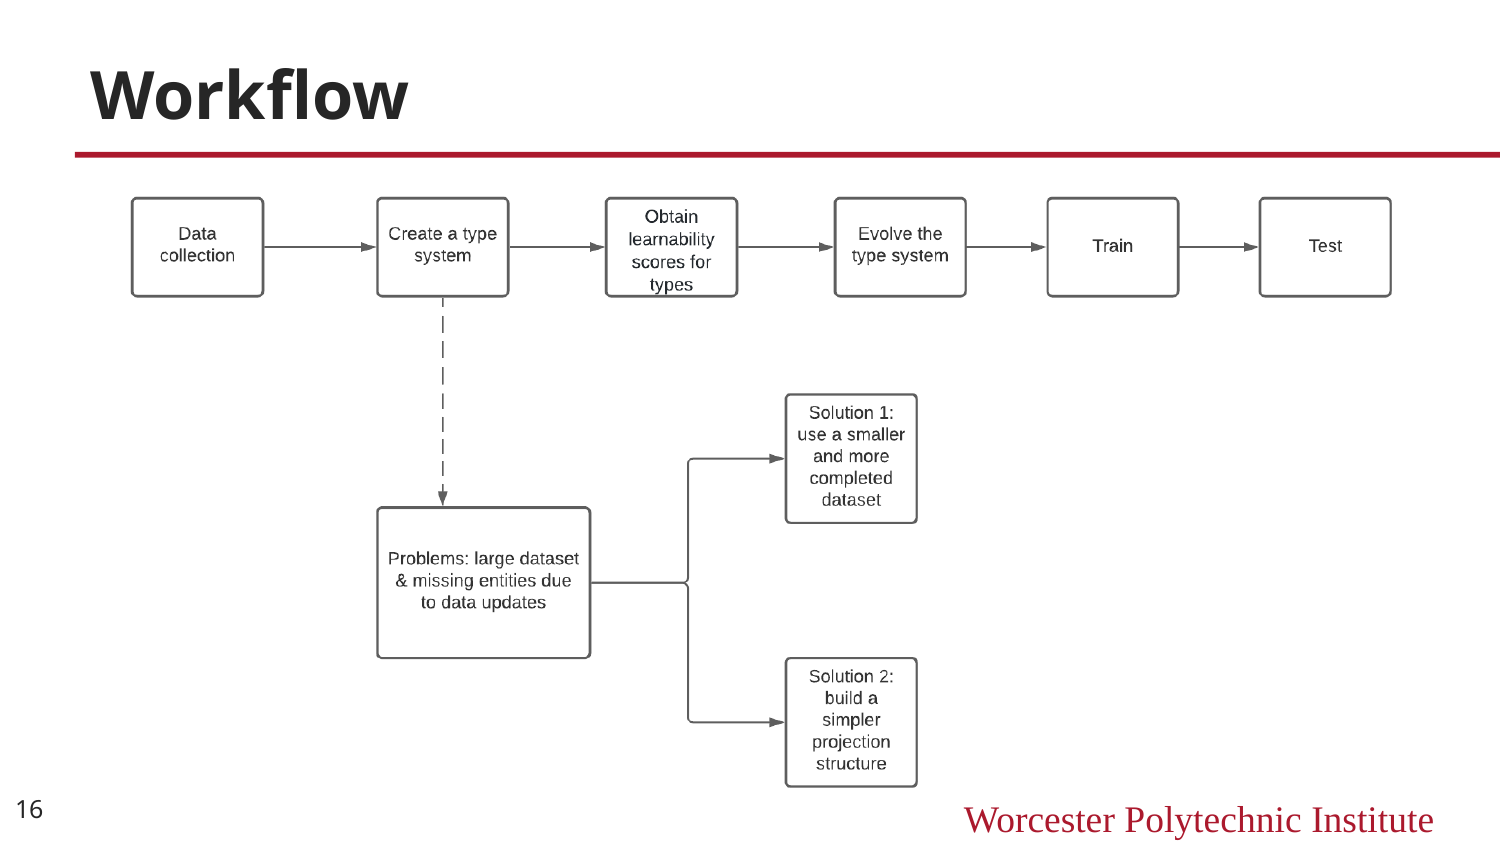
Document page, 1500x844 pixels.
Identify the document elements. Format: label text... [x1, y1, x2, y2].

title Workflow [75, 42, 1425, 141]
picture [99, 165, 1423, 819]
slide_number ‹#› [0, 785, 75, 835]
